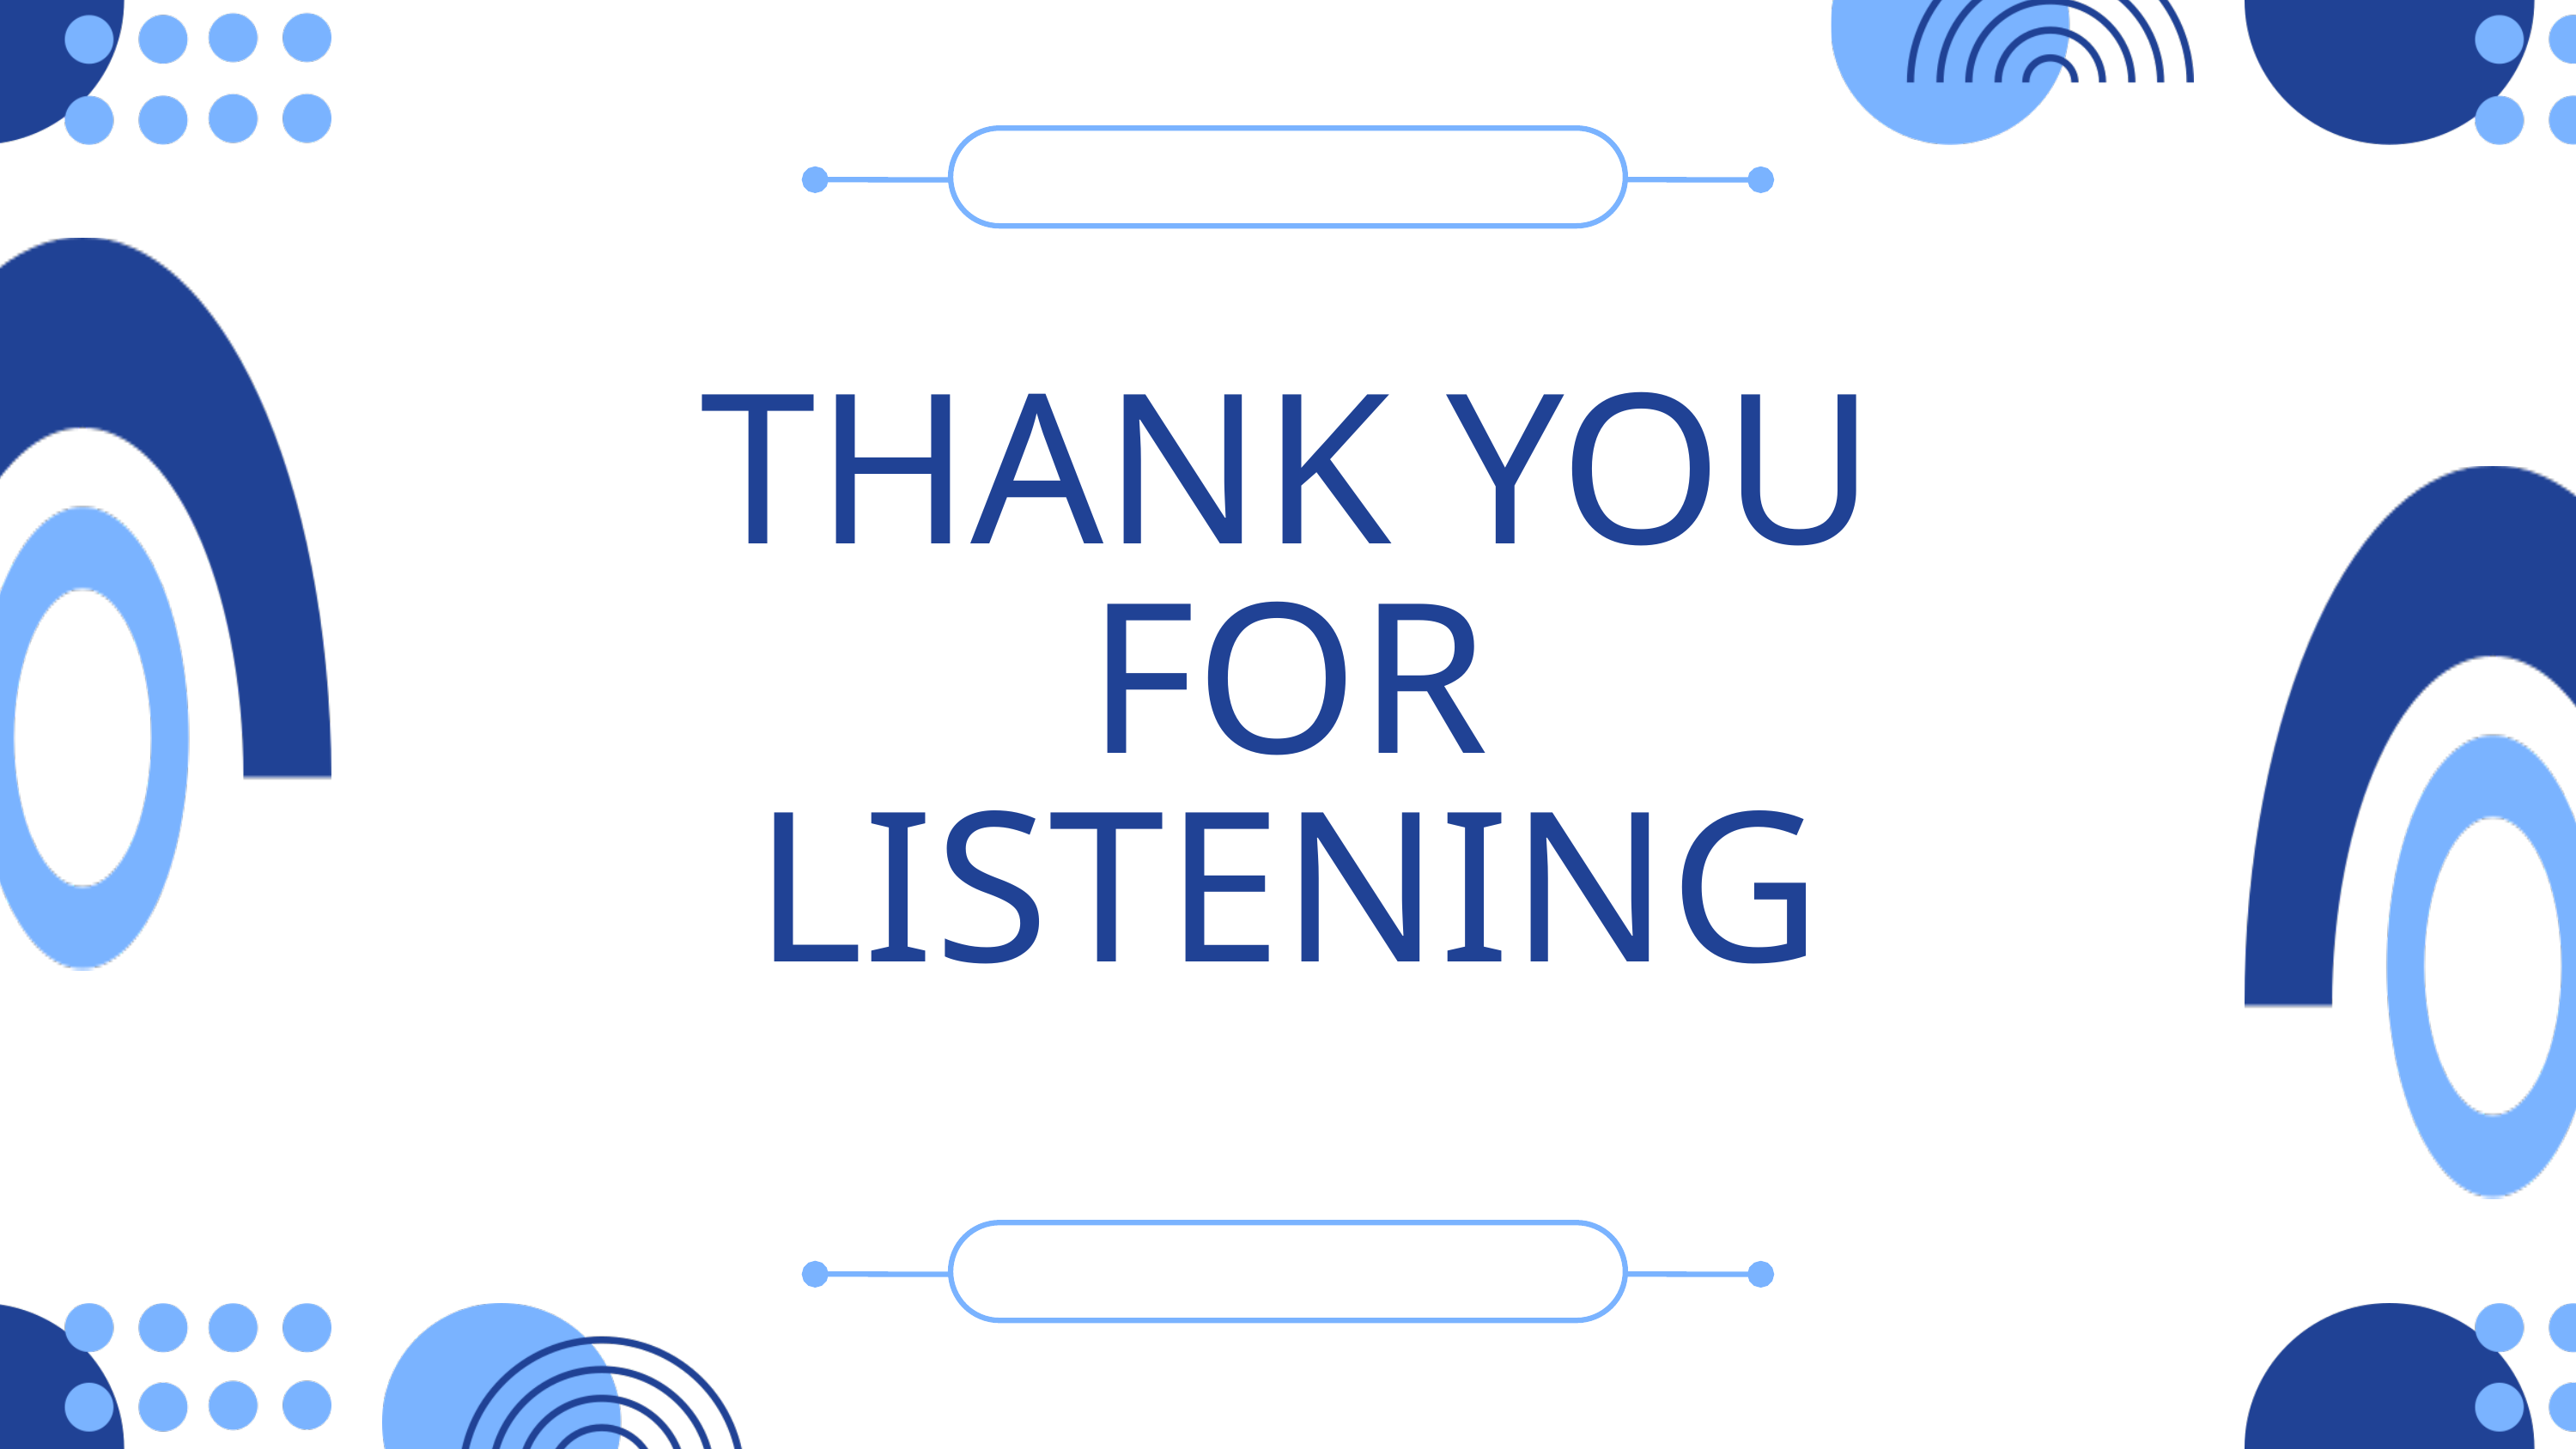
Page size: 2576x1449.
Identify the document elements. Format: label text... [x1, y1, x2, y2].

text_box [2245, 1303, 2576, 1449]
text_box [0, 0, 331, 145]
text_box [805, 171, 945, 189]
text_box [1831, 0, 2194, 145]
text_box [950, 1222, 1626, 1321]
text_box [0, 238, 331, 971]
text_box [805, 1265, 945, 1283]
text_box [1630, 171, 1770, 189]
text_box THANK YOU FOR LISTENING [643, 377, 1933, 1003]
text_box [2245, 466, 2576, 1199]
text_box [950, 127, 1626, 227]
text_box [382, 1303, 745, 1449]
text_box [1630, 1265, 1770, 1283]
text_box [0, 1303, 331, 1449]
text_box [2245, 0, 2576, 145]
